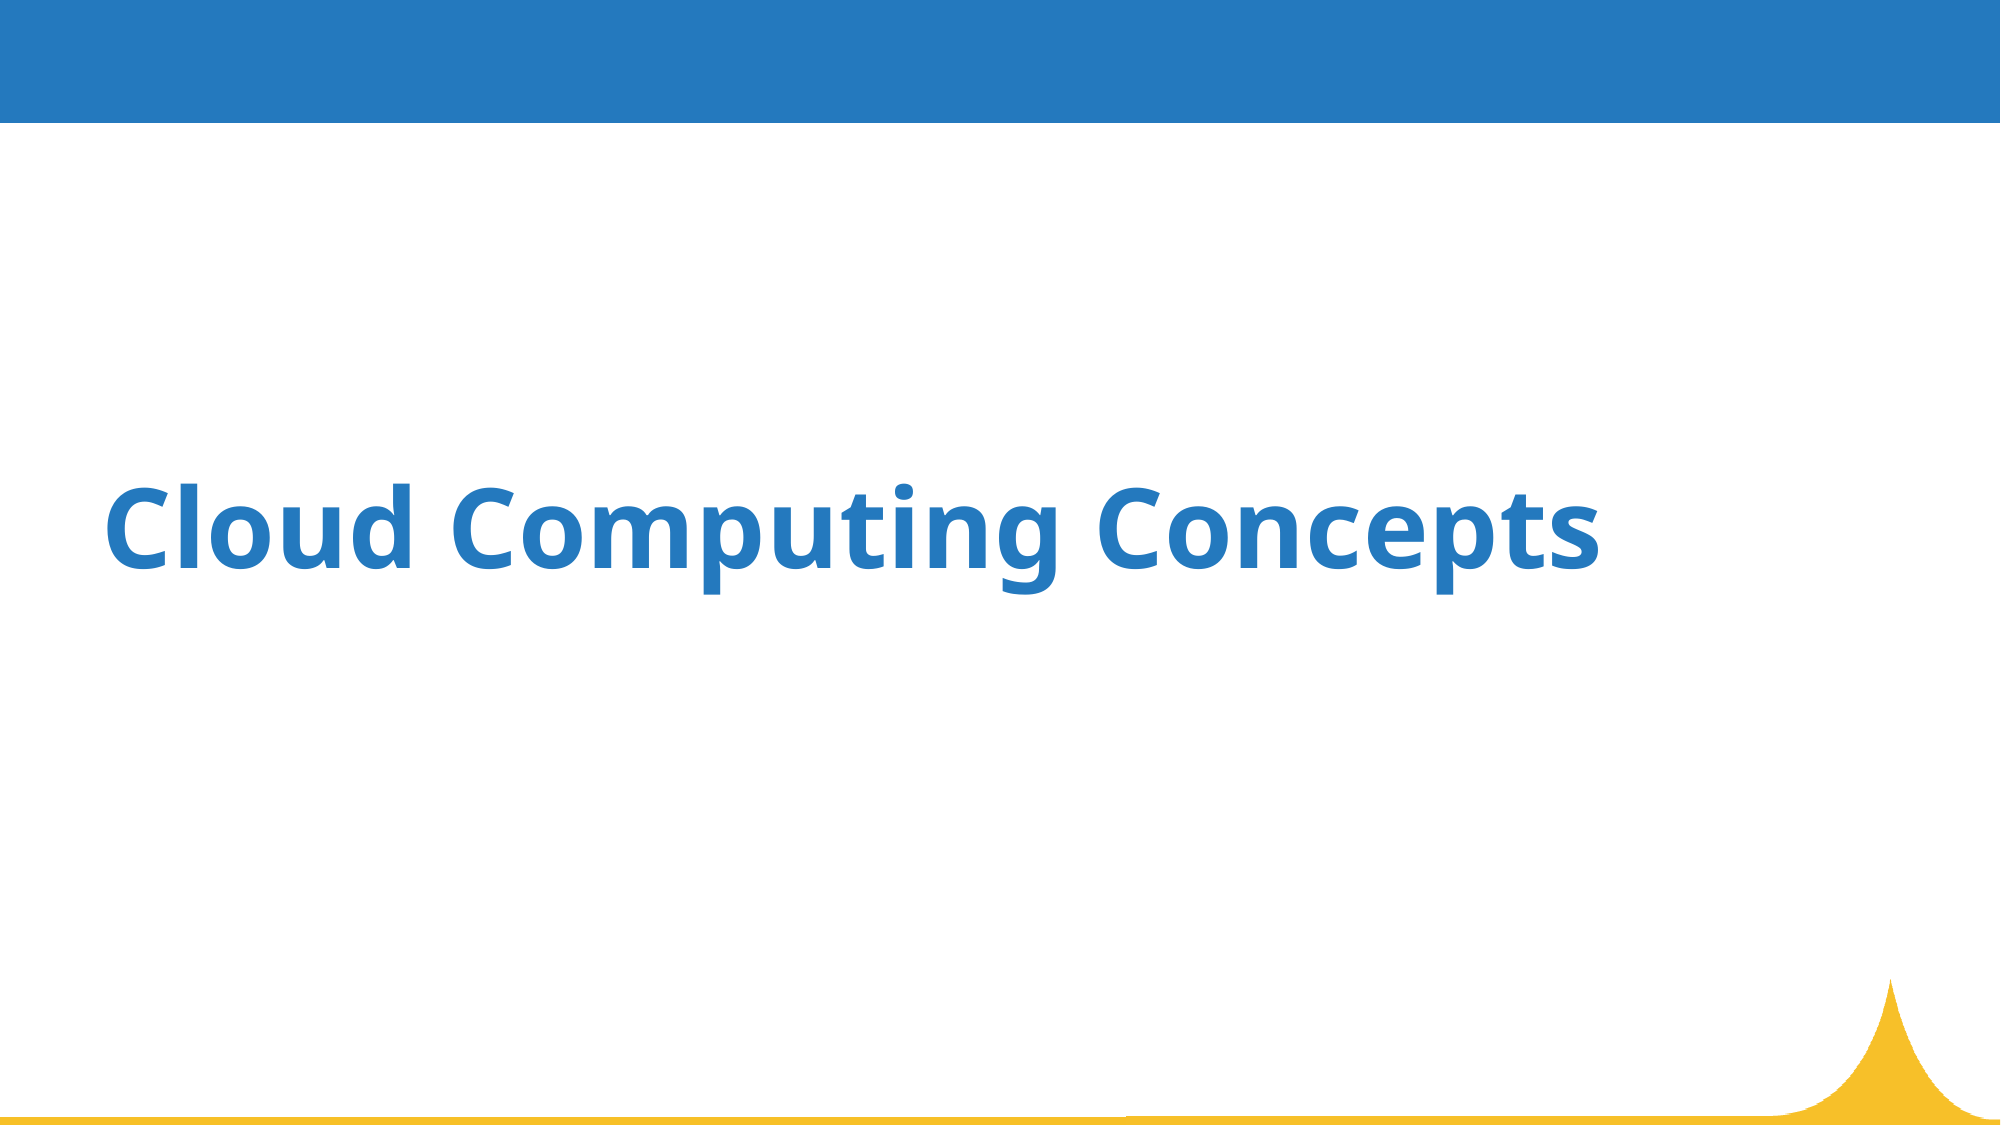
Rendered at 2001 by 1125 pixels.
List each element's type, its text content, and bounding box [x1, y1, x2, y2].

picture [1126, 926, 2001, 1125]
title Cloud Computing Concepts [86, 430, 1787, 635]
